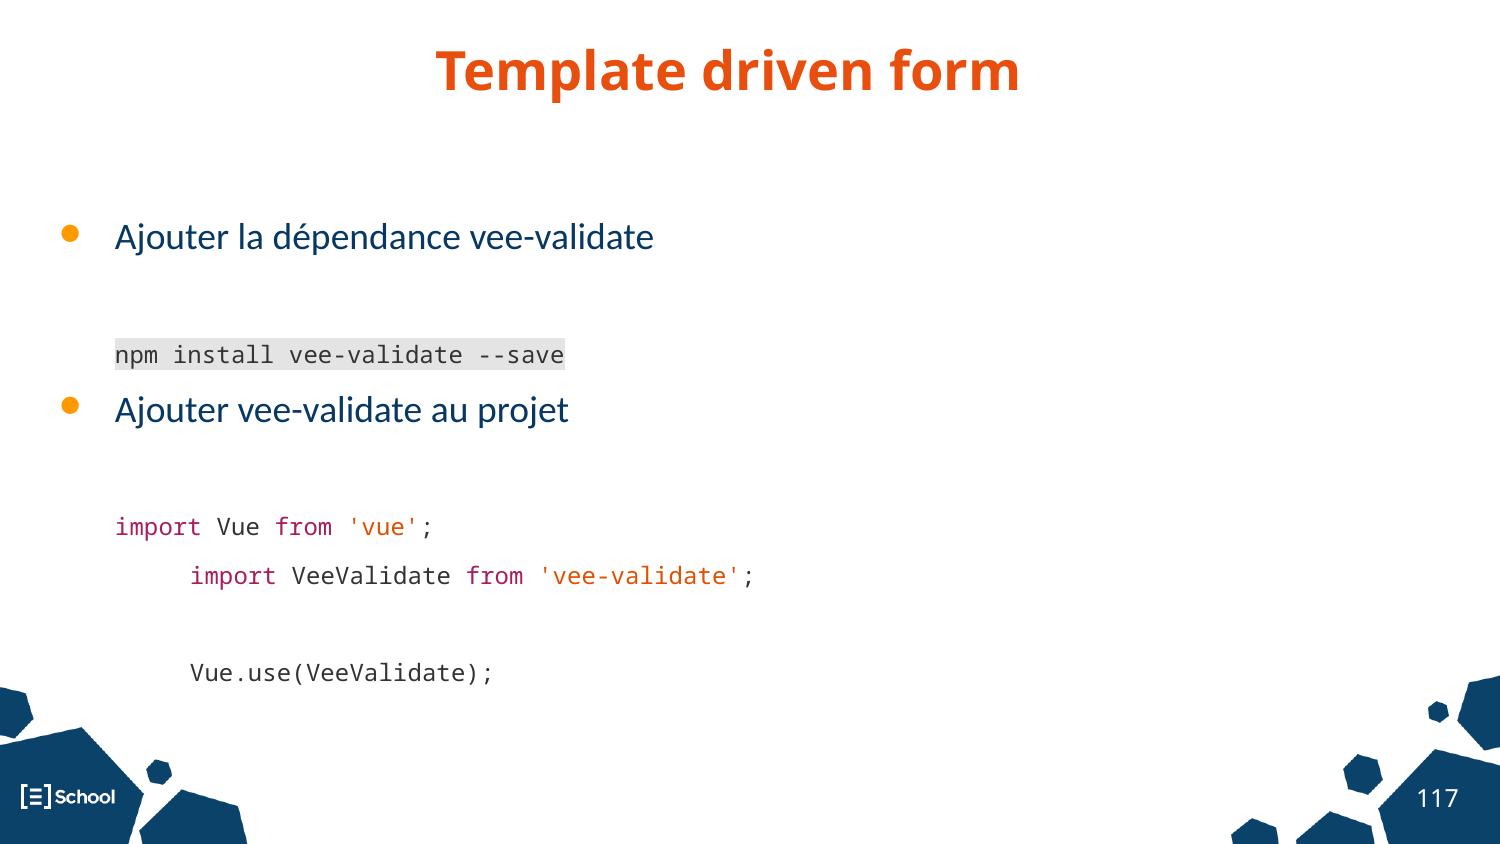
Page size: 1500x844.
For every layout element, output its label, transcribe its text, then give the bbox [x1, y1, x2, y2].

slide_number ‹#› [1383, 767, 1474, 832]
text_box Template driven form [37, 31, 1420, 106]
picture [0, 0, 1500, 844]
text_box Ajouter la dépendance vee-validate npm install vee-validate --save Ajouter vee-validate au projet import Vue from 'vue'; import VeeValidate from 'vee-validate'; Vue.use(VeeValidate); [25, 197, 1475, 708]
